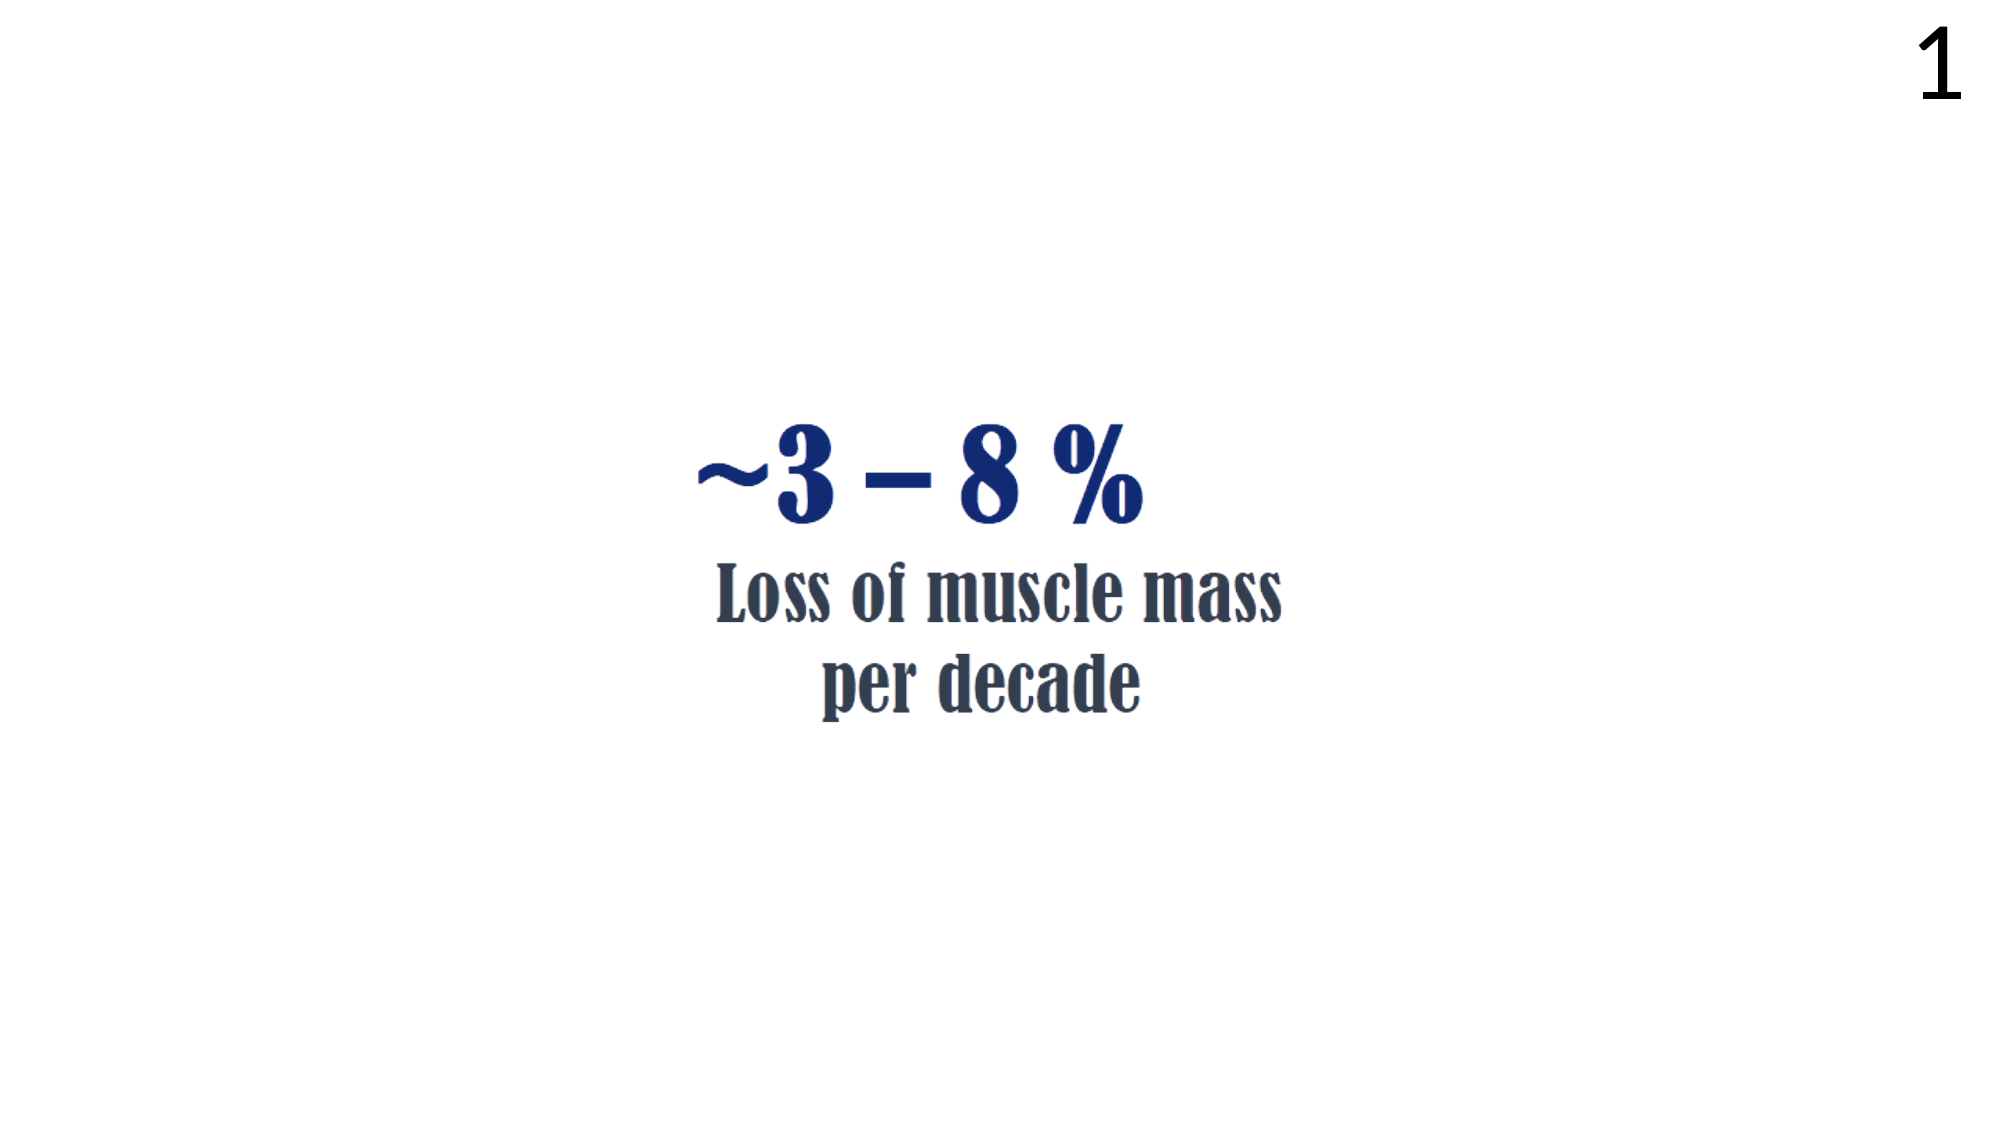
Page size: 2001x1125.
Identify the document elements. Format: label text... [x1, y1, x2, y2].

text_box 1 [1894, 0, 1982, 130]
picture [645, 390, 1355, 735]
